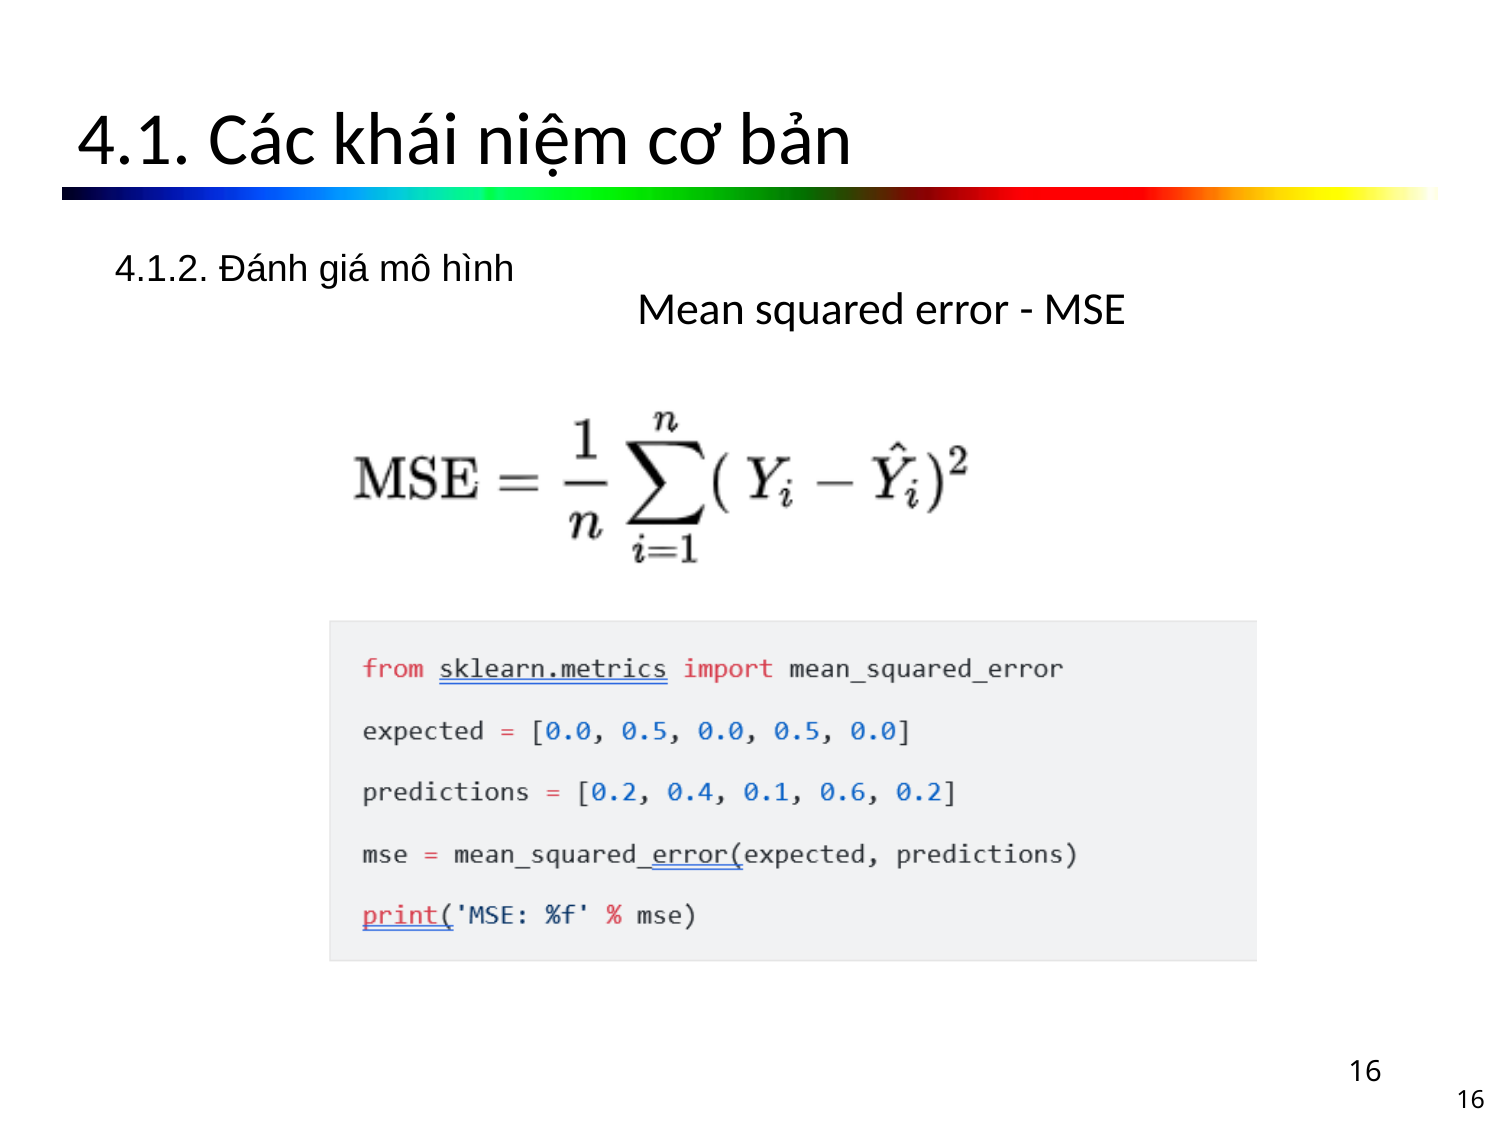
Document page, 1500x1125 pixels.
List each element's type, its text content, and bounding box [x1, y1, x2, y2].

picture [261, 335, 1066, 589]
text_box ‹#› [1059, 1042, 1397, 1103]
text_box 4.1.2. Đánh giá mô hình [0, 236, 701, 297]
picture [328, 612, 1258, 963]
picture [62, 189, 355, 200]
text_box Mean squared error - MSE [622, 263, 1397, 342]
text_box ‹#› [1187, 1049, 1500, 1125]
title 4.1. Các khái niệm cơ bản [62, 22, 1188, 189]
picture [382, 187, 1438, 200]
